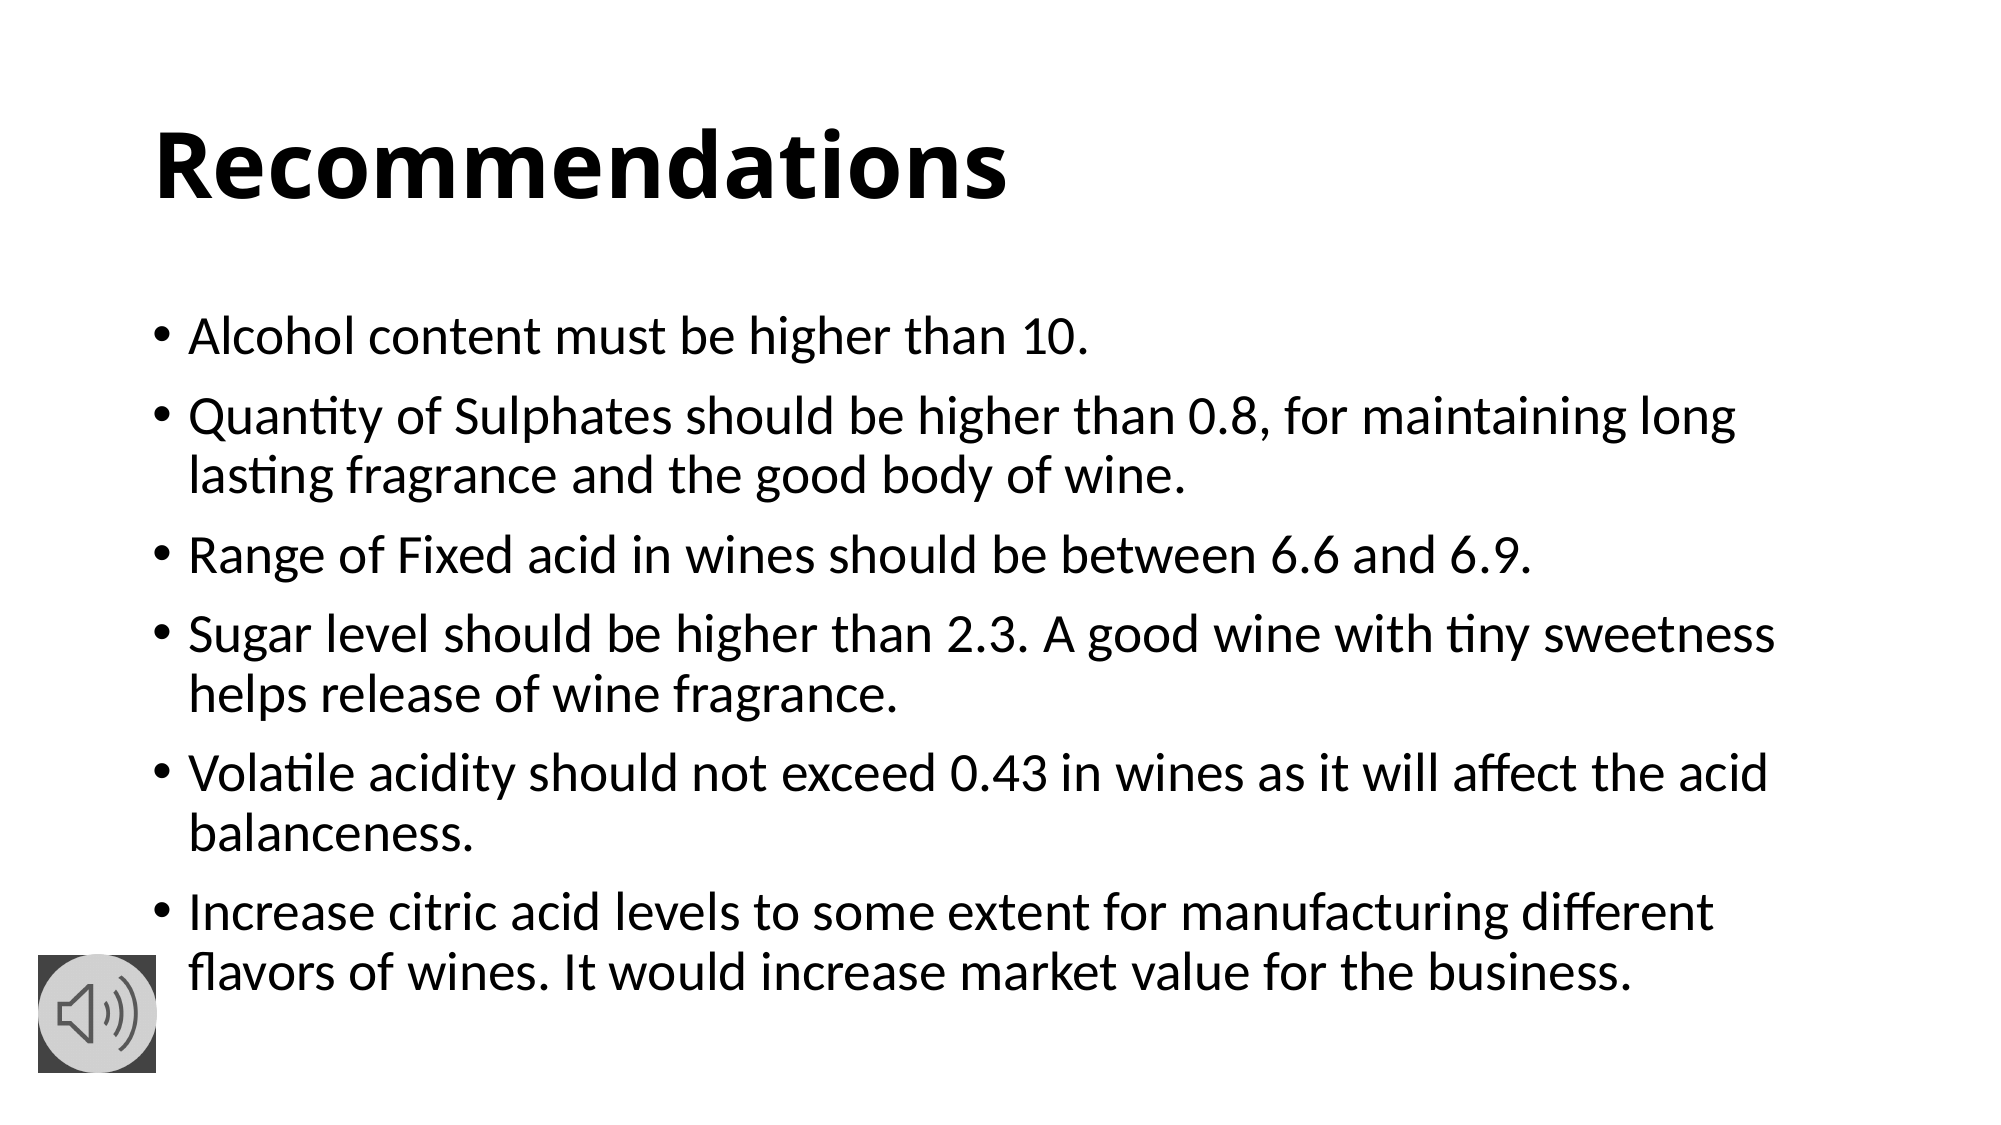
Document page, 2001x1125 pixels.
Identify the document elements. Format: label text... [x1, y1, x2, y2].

picture [37, 953, 158, 1074]
title Recommendations [137, 59, 1863, 278]
list Alcohol content must be higher than 10. Quantity of Sulphates should be higher than 0.8, for maintaining long lasting fragrance and the good body of wine. Range of Fixed acid in wines should be between 6.6 and 6.9. Sugar level should be higher than 2.3. A good wine with tiny sweetness helps release of wine fragrance. Volatile acidity should not exceed 0.43 in wines as it will affect the acid balanceness. Increase citric acid levels to some extent for manufacturing different flavors of wines. It would increase market value for the business. [137, 299, 1863, 1014]
